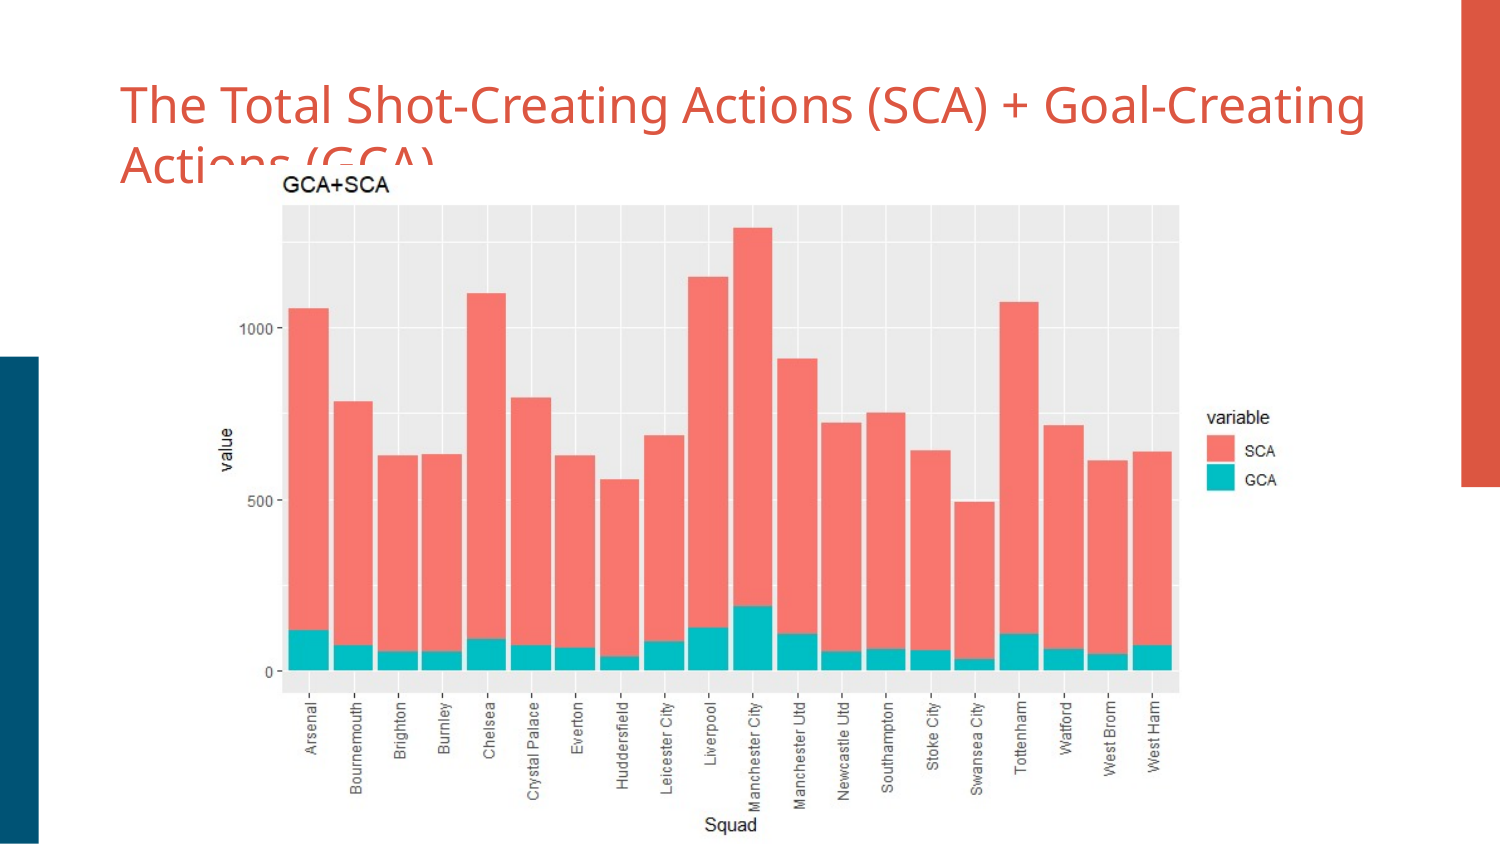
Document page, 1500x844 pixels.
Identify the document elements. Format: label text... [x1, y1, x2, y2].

picture [207, 165, 1296, 844]
title The Total Shot-Creating Actions (SCA) + Goal-Creating Actions (GCA) [105, 101, 1429, 166]
